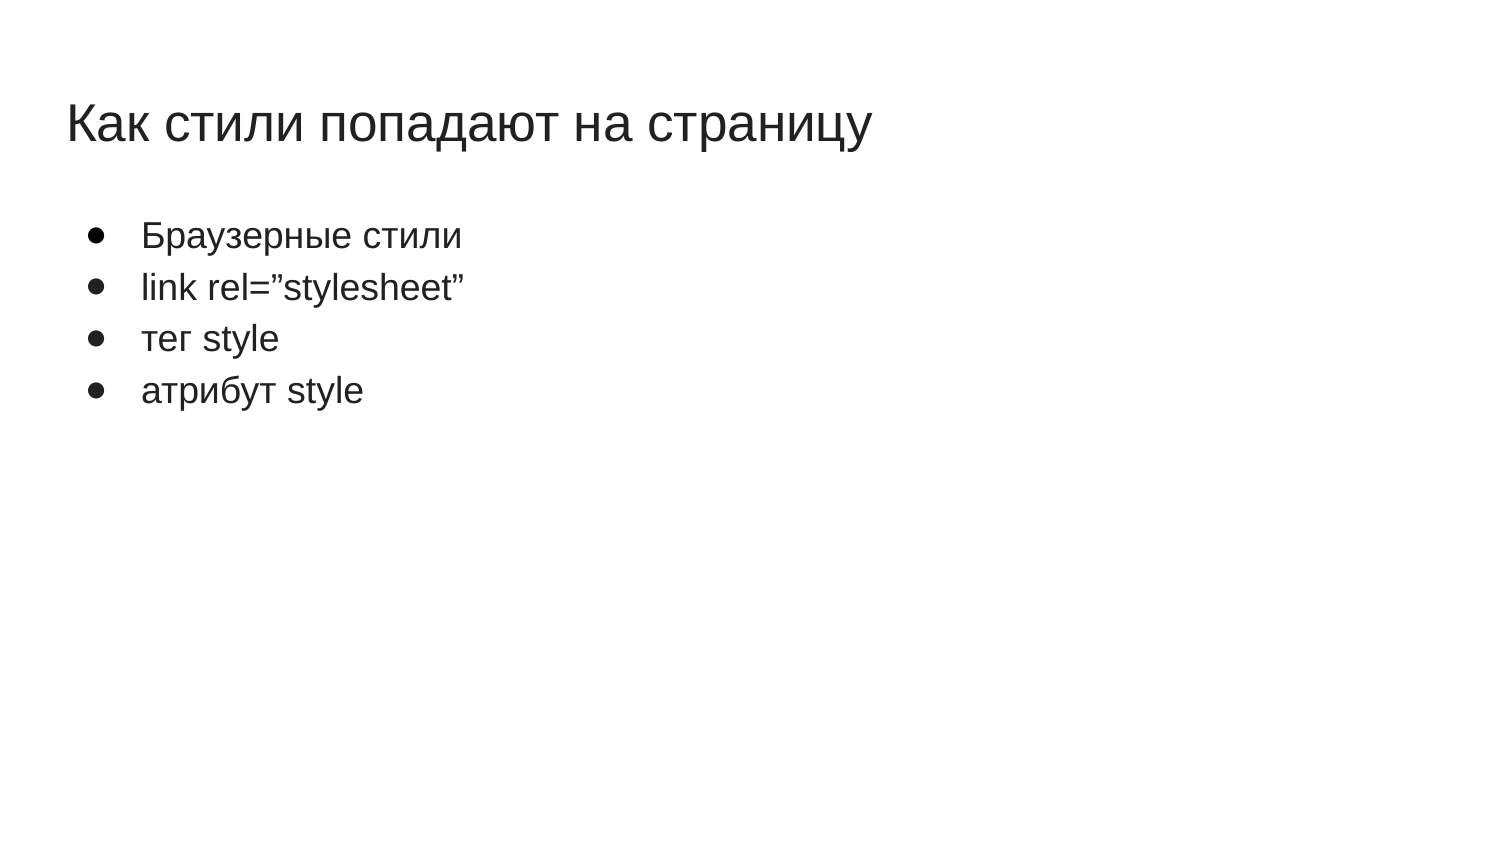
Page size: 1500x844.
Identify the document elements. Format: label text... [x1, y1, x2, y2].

list Браузерные стили link rel=”stylesheet” тег style атрибут style [51, 189, 1449, 750]
title Как стили попадают на страницу [51, 72, 1449, 167]
